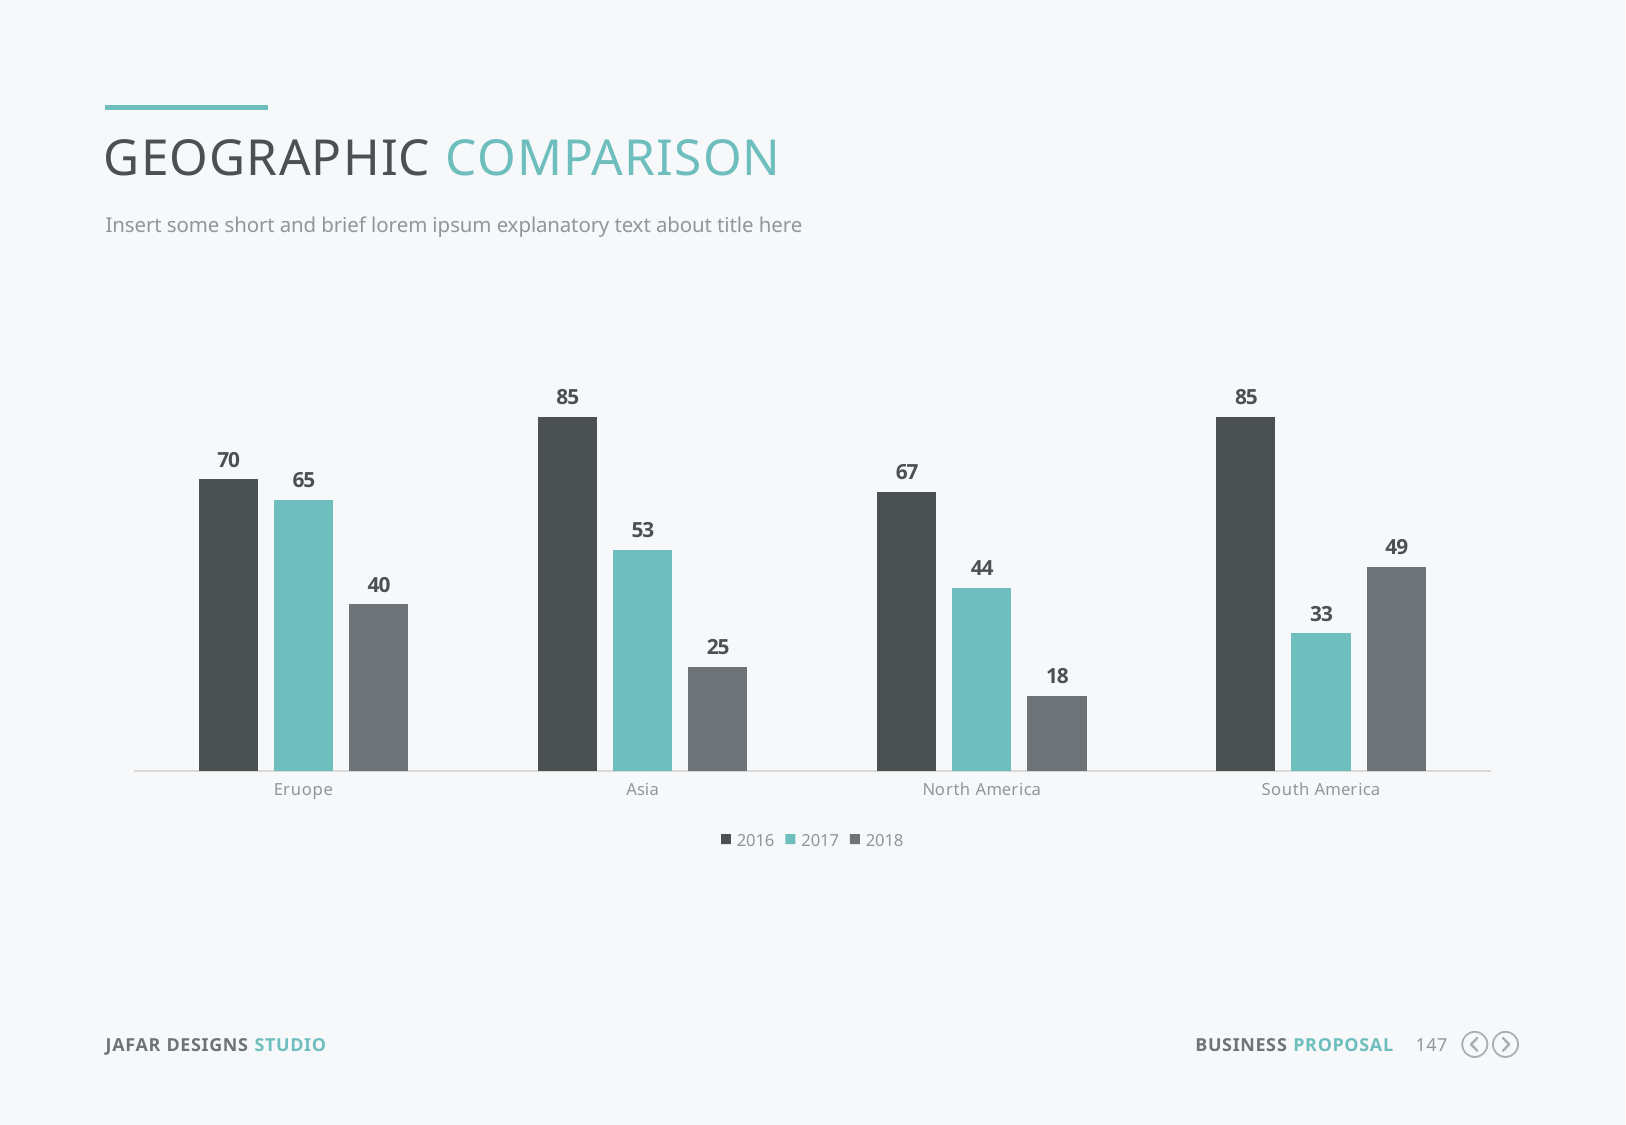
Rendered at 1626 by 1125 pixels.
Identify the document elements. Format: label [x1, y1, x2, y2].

chart [105, 343, 1519, 857]
list [103, 125, 1518, 188]
list [105, 209, 1519, 241]
